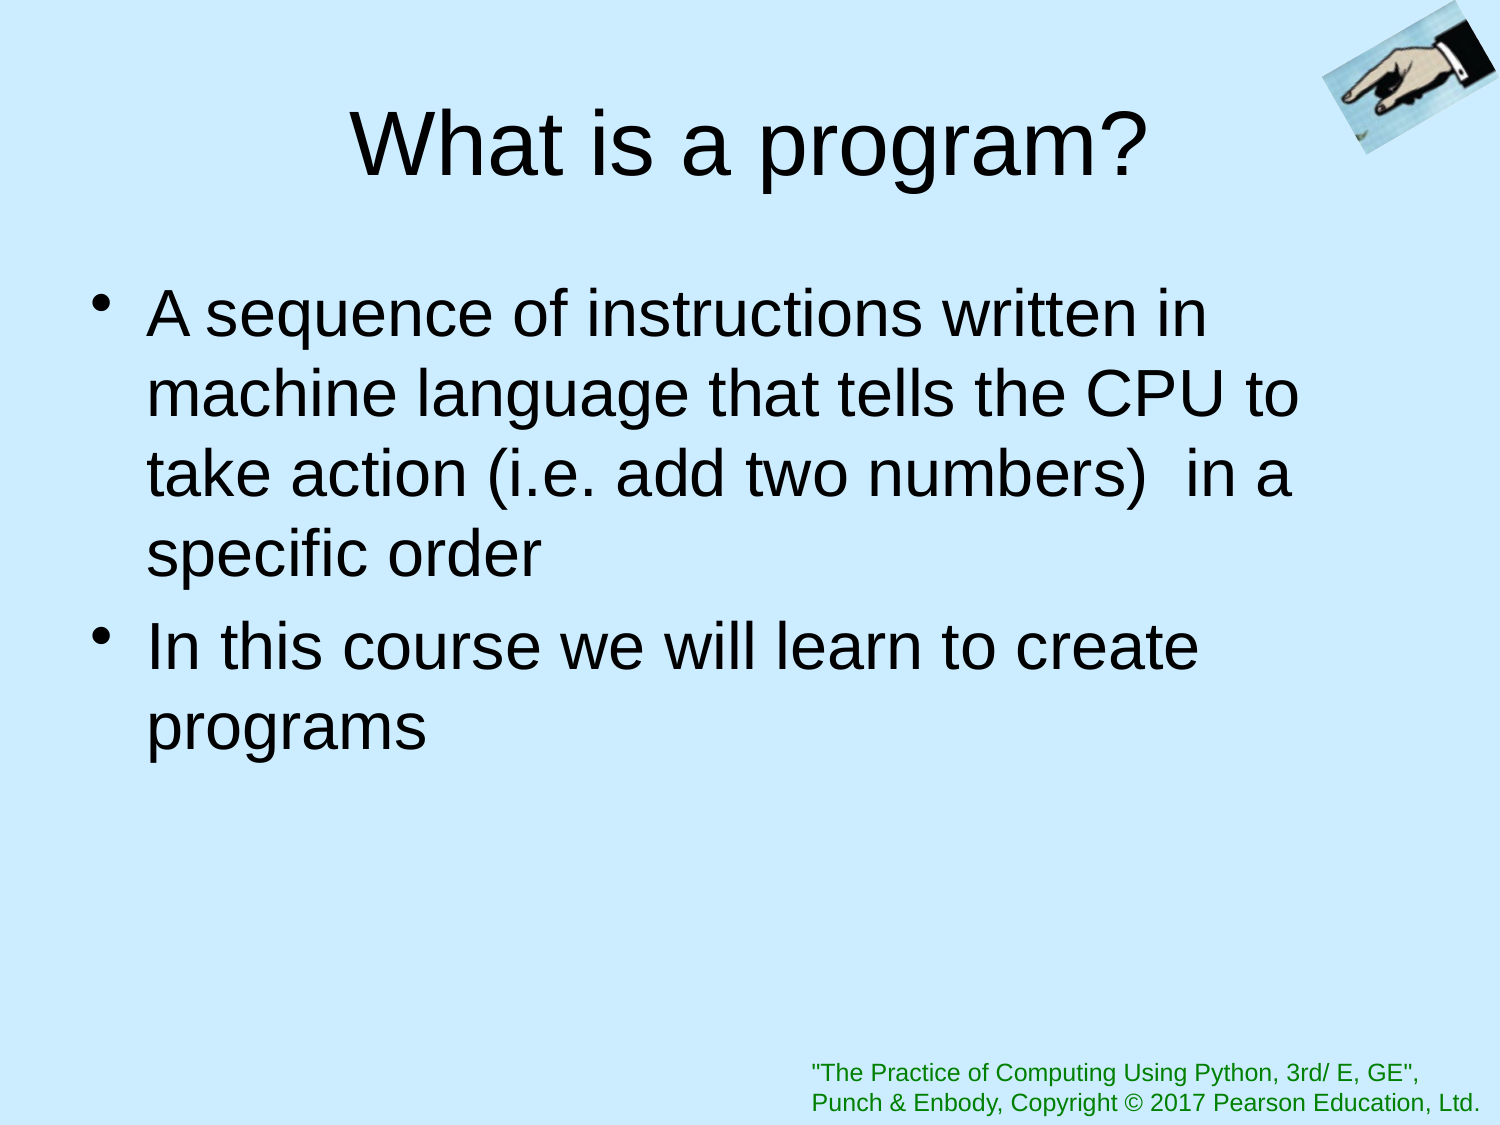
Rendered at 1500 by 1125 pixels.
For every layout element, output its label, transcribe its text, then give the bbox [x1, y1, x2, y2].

title What is a program? [75, 45, 1425, 233]
picture [1378, 0, 1499, 120]
list A sequence of instructions written in machine language that tells the CPU to take action (i.e. add two numbers) in a specific order In this course we will learn to create programs [75, 262, 1425, 1005]
